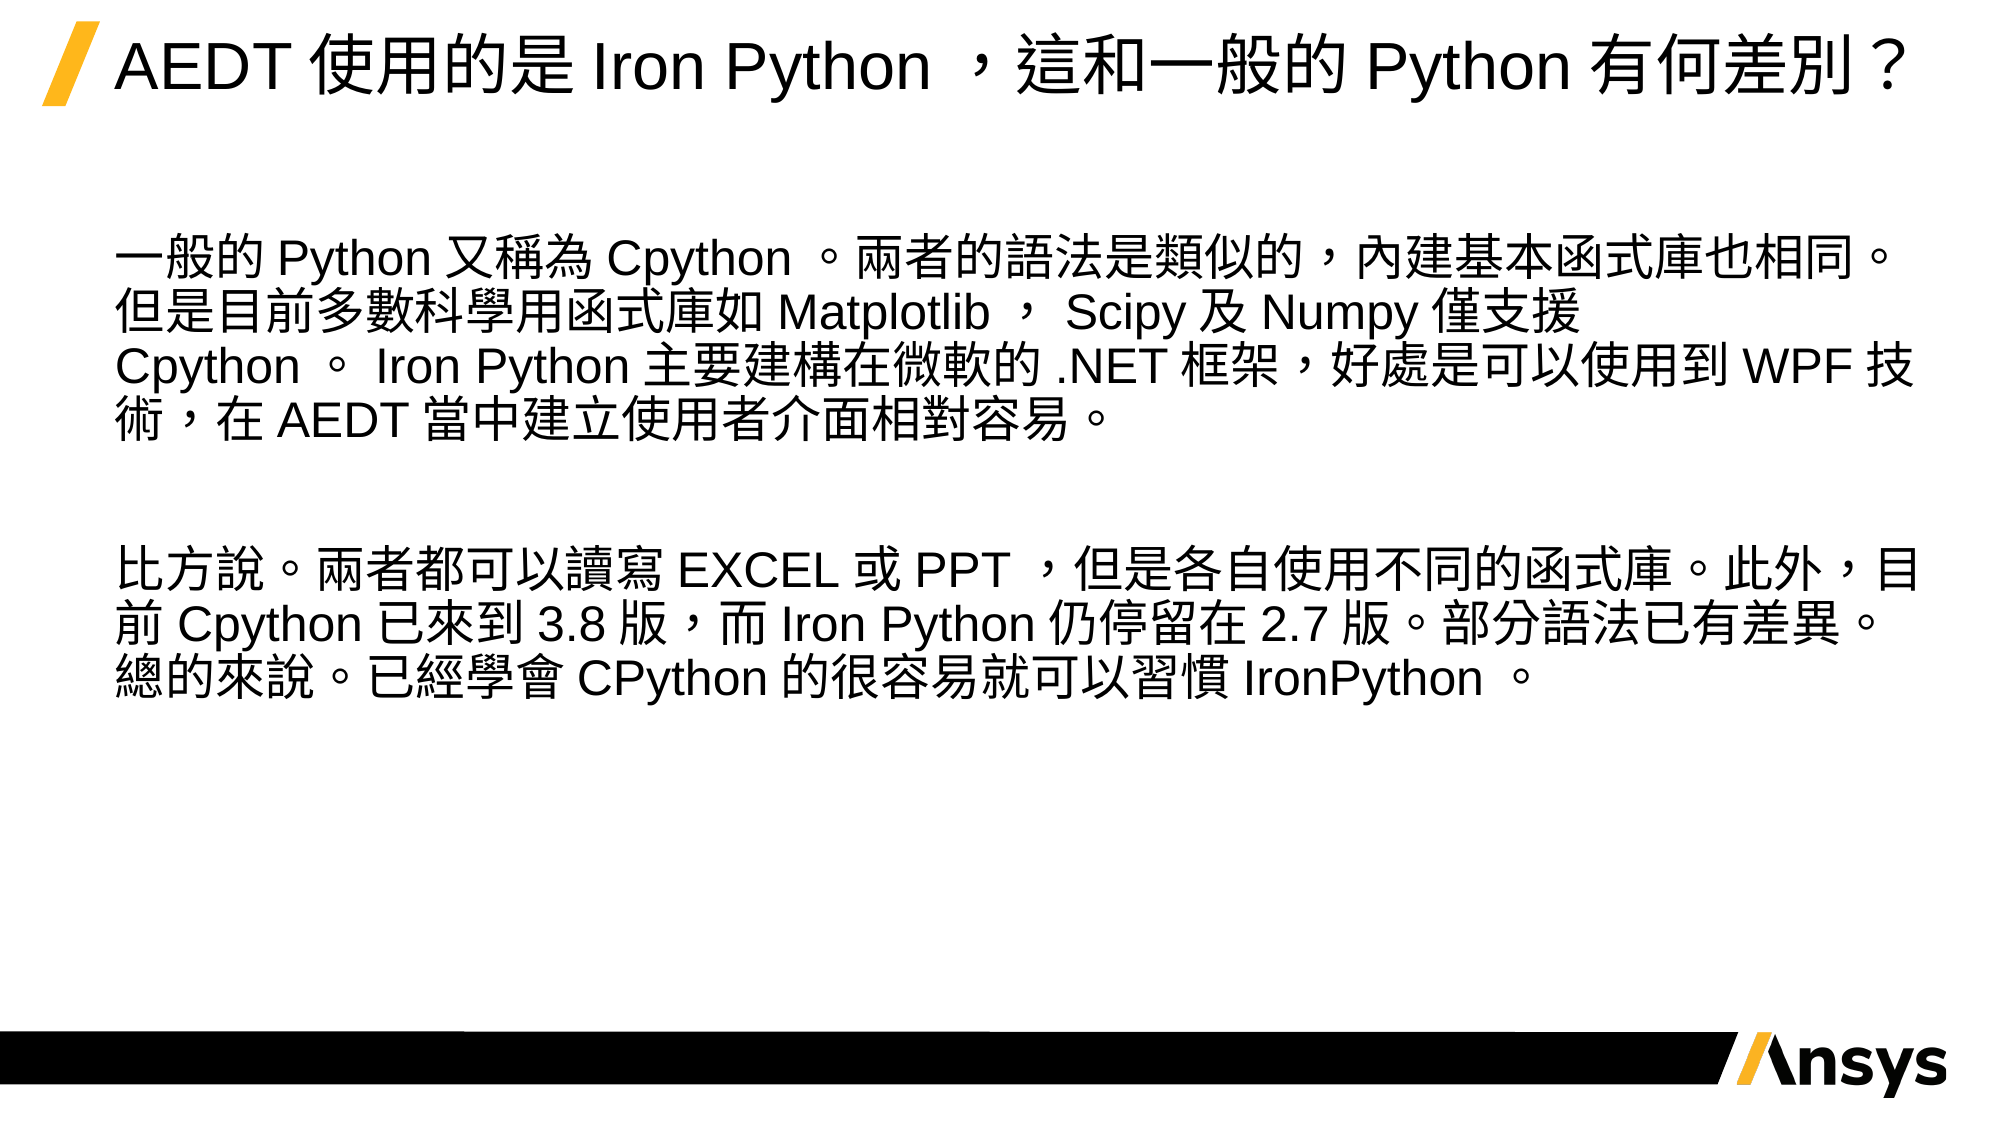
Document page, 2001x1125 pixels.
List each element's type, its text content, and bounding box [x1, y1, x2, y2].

list 一般的Python又稱為Cpython。兩者的語法是類似的，內建基本函式庫也相同。但是目前多數科學用函式庫如Matplotlib，Scipy及Numpy僅支援Cpython。Iron Python主要建構在微軟的.NET框架，好處是可以使用到WPF技術，在AEDT當中建立使用者介面相對容易。 比方說。兩者都可以讀寫EXCEL或PPT，但是各自使用不同的函式庫。此外，目前Cpython已來到3.8版，而Iron Python仍停留在2.7版。部分語法已有差異。總的來說。已經學會CPython的很容易就可以習慣IronPython。 [99, 224, 1950, 1007]
title AEDT使用的是Iron Python，這和一般的Python有何差別？ [99, 24, 1900, 164]
